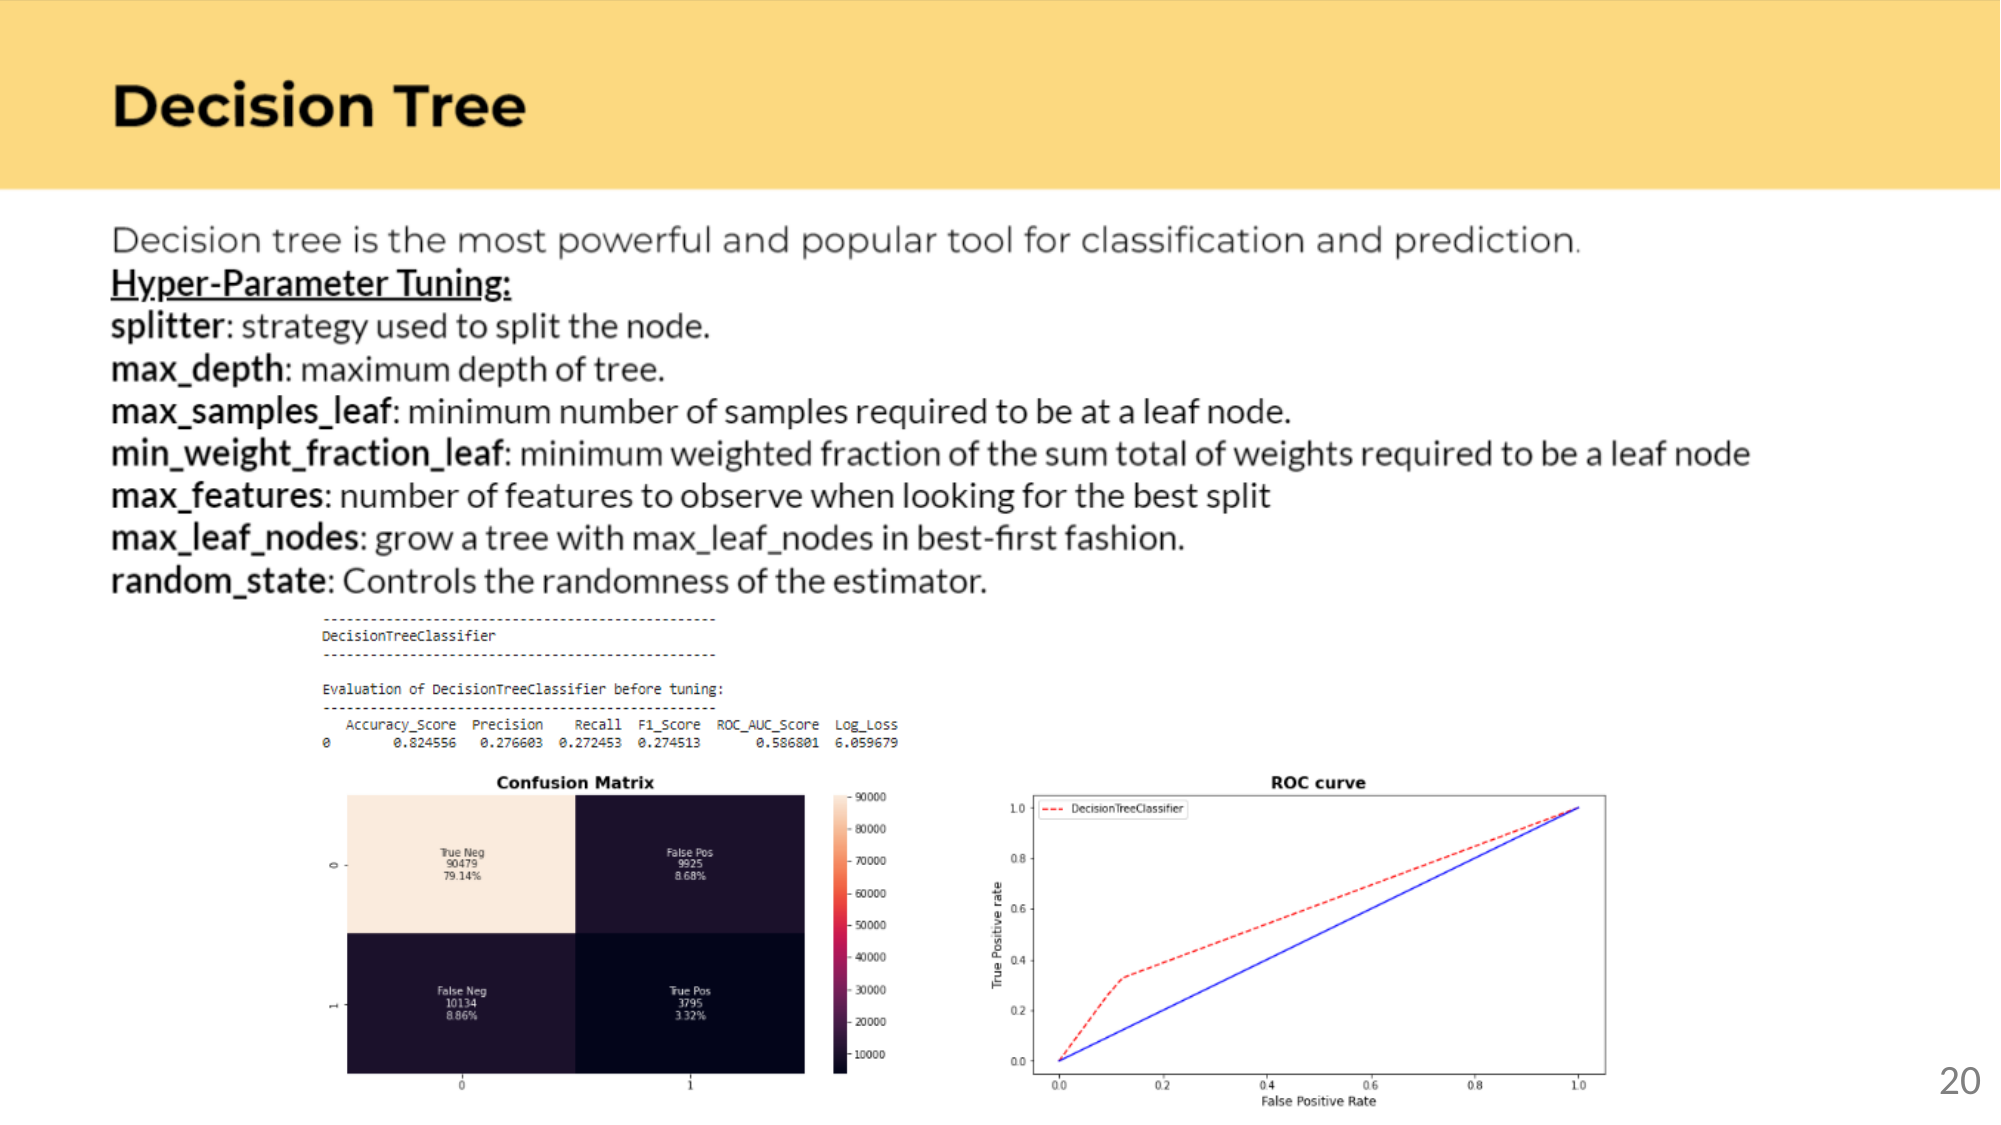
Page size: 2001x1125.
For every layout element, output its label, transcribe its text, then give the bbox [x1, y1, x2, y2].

text_box 20 [1923, 1045, 2000, 1111]
picture [0, 0, 2000, 1112]
